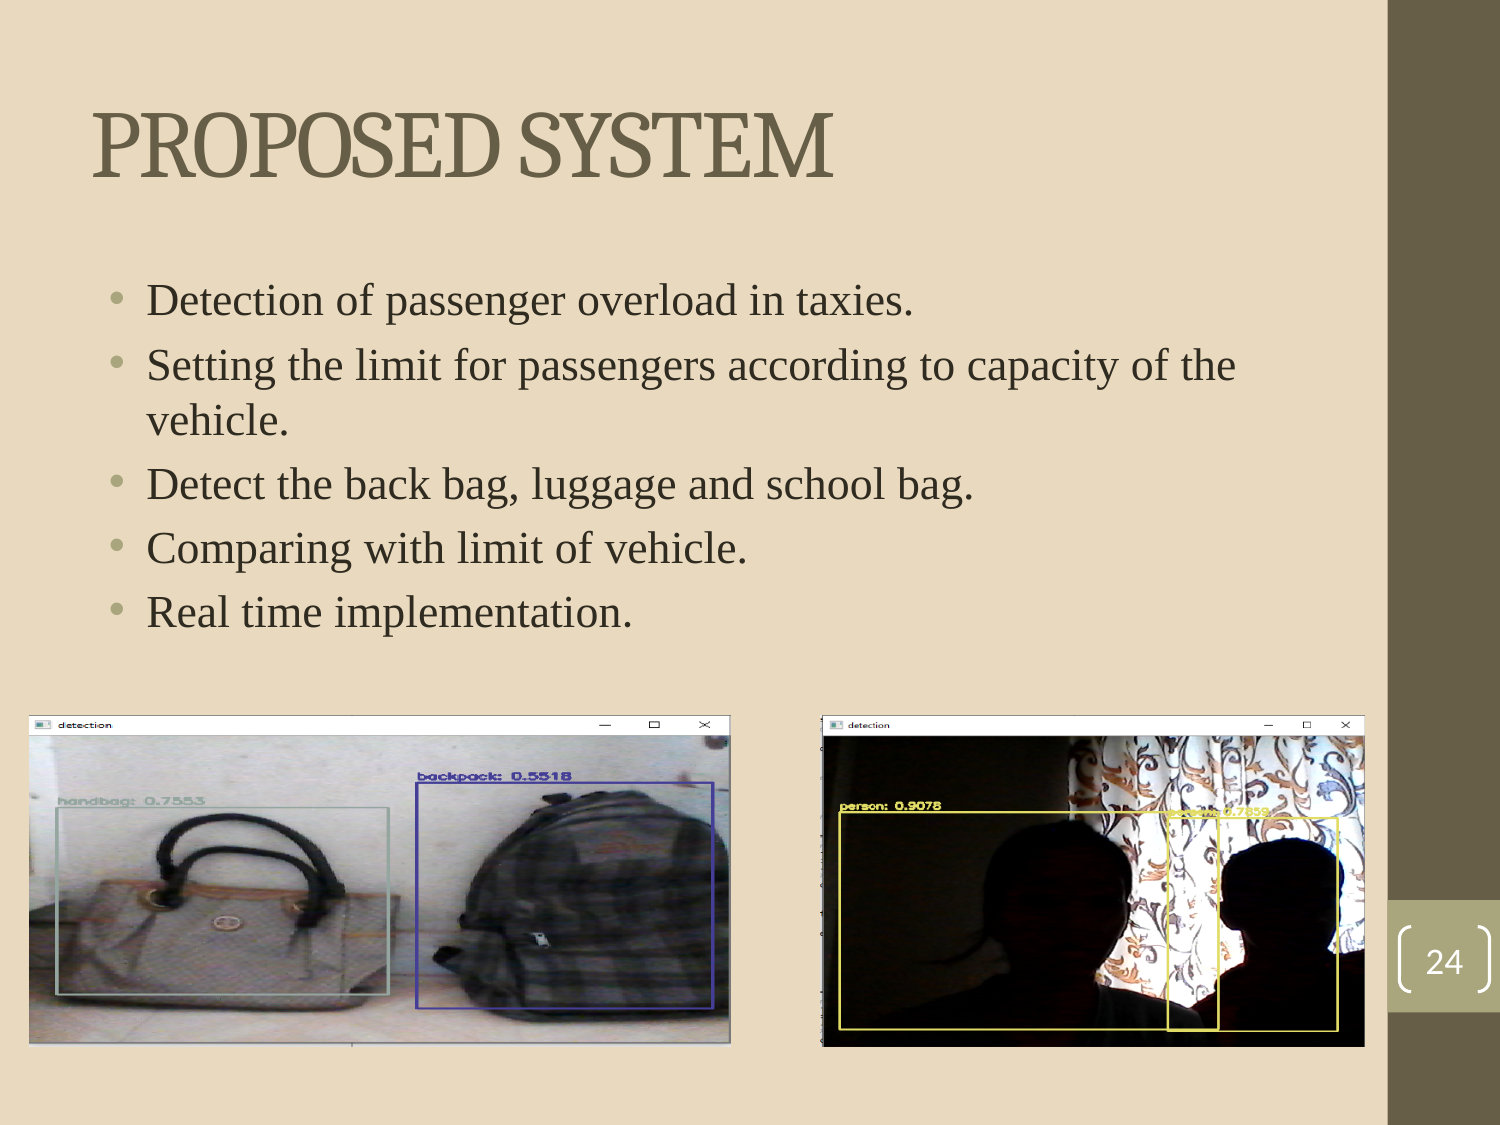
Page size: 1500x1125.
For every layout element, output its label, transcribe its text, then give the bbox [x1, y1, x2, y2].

slide_number 24 [1397, 925, 1492, 994]
title PROPOSED SYSTEM [75, 45, 1325, 233]
picture [28, 715, 732, 1048]
picture [820, 715, 1365, 1048]
list Detection of passenger overload in taxies. Setting the limit for passengers according to capacity of the vehicle. Detect the back bag, luggage and school bag. Comparing with limit of vehicle. Real time implementation. [75, 262, 1325, 1050]
